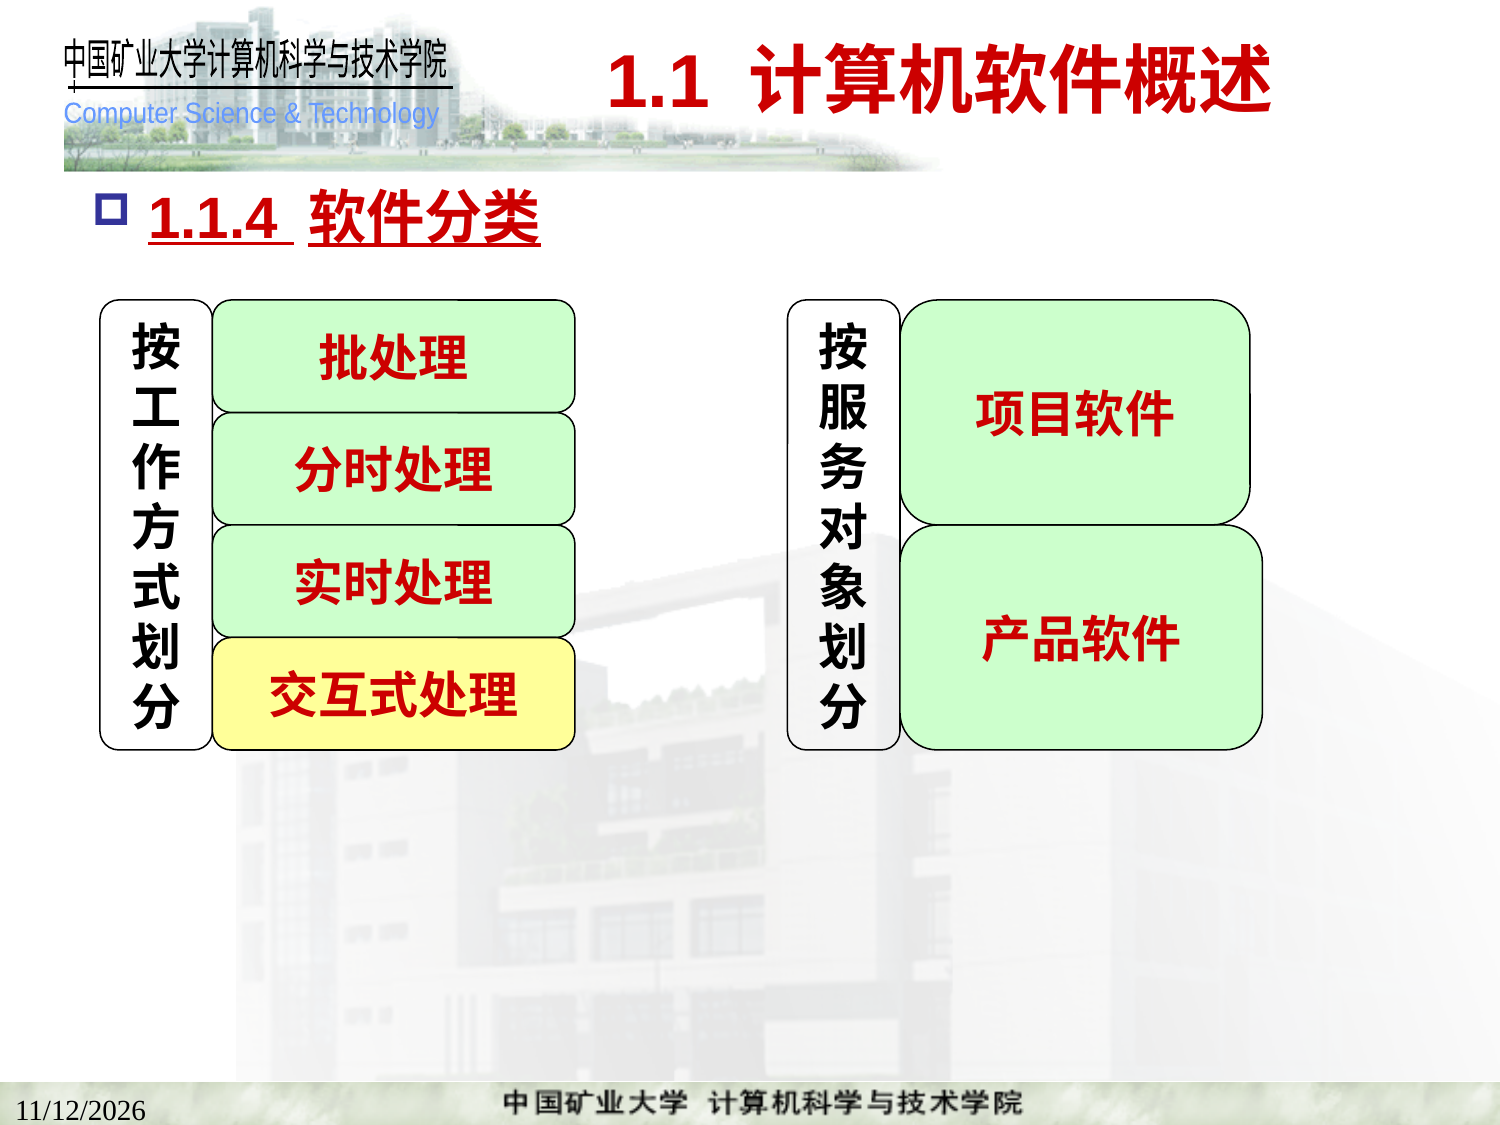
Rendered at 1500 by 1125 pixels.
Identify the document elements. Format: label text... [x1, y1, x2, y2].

text_box 分时处理 [212, 413, 575, 525]
list 1.1.4 软件分类 [76, 172, 1428, 1006]
text_box 项目软件 [900, 299, 1251, 525]
text_box 实时处理 [212, 524, 575, 637]
text_box 交互式处理 [212, 637, 575, 751]
text_box 产品软件 [899, 524, 1263, 750]
picture [67, 50, 73, 60]
picture [0, 1082, 1364, 1125]
picture [76, 50, 82, 60]
text_box 批处理 [212, 299, 575, 413]
slide_number [0, 1083, 313, 1125]
text_box 按 工 作 方 式 划 分 [99, 299, 213, 750]
slide_number [1364, 1082, 1500, 1125]
text_box 按 服 务 对 象 划 分 [787, 299, 901, 750]
picture [64, 0, 954, 175]
title 1.1 计算机软件概述 [478, 14, 1402, 141]
